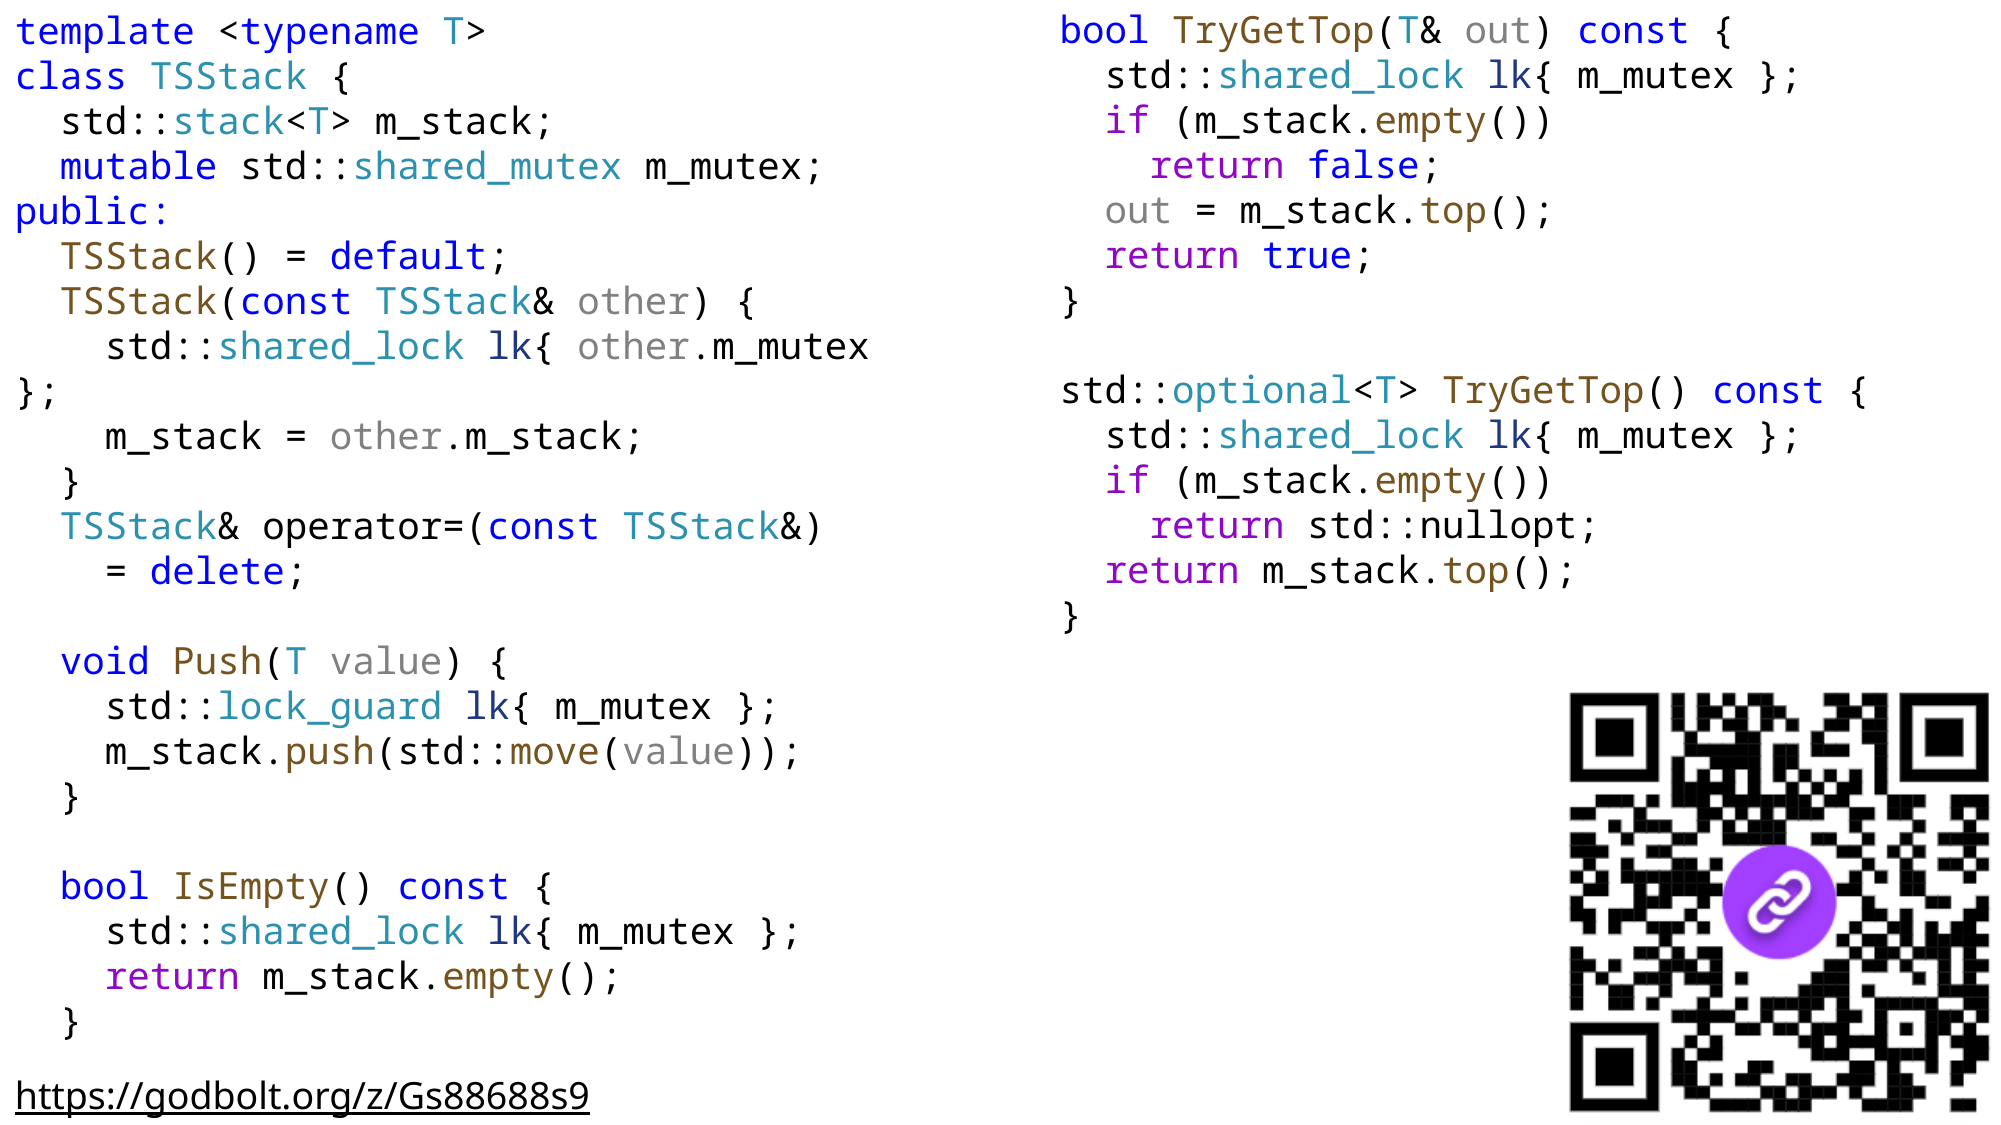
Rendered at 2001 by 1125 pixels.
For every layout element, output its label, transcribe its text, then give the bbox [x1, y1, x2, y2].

picture [1560, 679, 2000, 1125]
text_box template <typename T> class TSStack { std::stack<T> m_stack; mutable std::shared_mutex m_mutex; public: TSStack() = default; TSStack(const TSStack& other) { std::shared_lock lk{ other.m_mutex }; m_stack = other.m_stack; } TSStack& operator=(const TSStack&) = delete; void Push(T value) { std::lock_guard lk{ m_mutex }; m_stack.push(std::move(value)); } bool IsEmpty() const { std::shared_lock lk{ m_mutex }; return m_stack.empty(); } [0, 0, 898, 1050]
text_box https://godbolt.org/z/Gs88688s9 [0, 1064, 706, 1125]
text_box bool TryGetTop(T& out) const { std::shared_lock lk{ m_mutex }; if (m_stack.empty()) return false; out = m_stack.top(); return true; } std::optional<T> TryGetTop() const { std::shared_lock lk{ m_mutex }; if (m_stack.empty()) return std::nullopt; return m_stack.top(); } [999, 0, 1998, 644]
